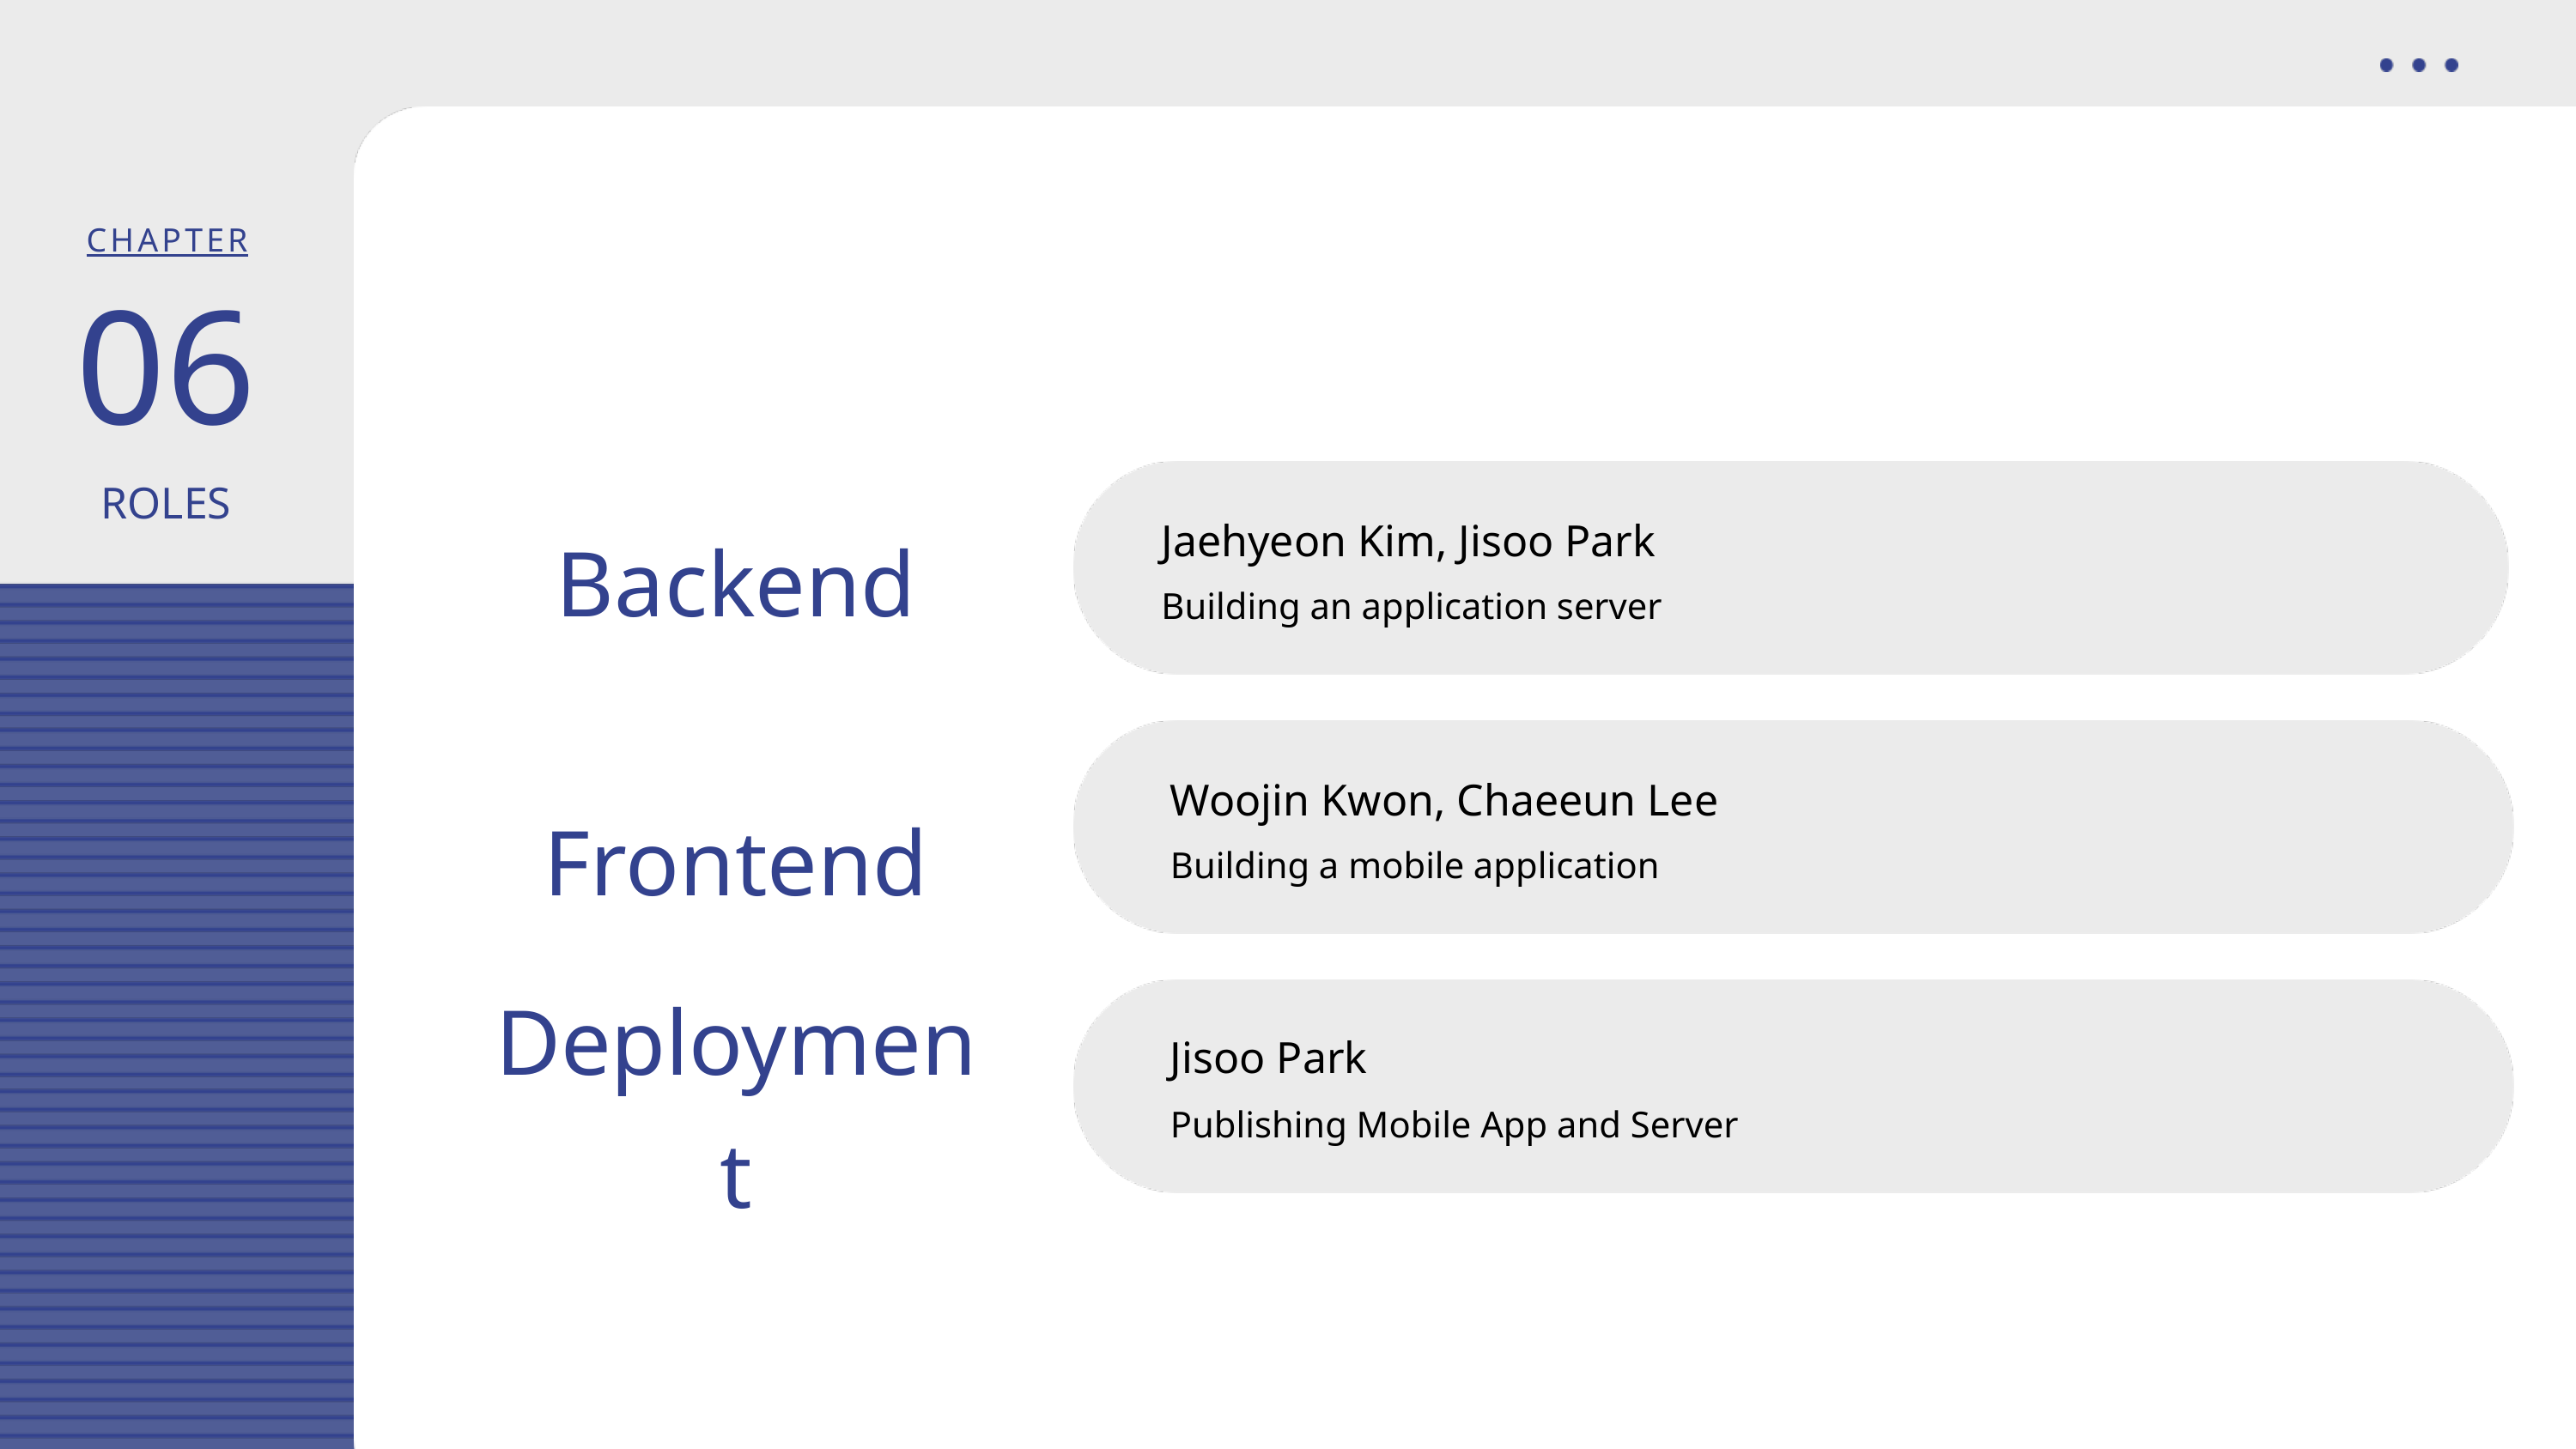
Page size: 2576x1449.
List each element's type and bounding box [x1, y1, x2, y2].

text_box [1073, 461, 2514, 1193]
picture [0, 0, 2576, 1449]
